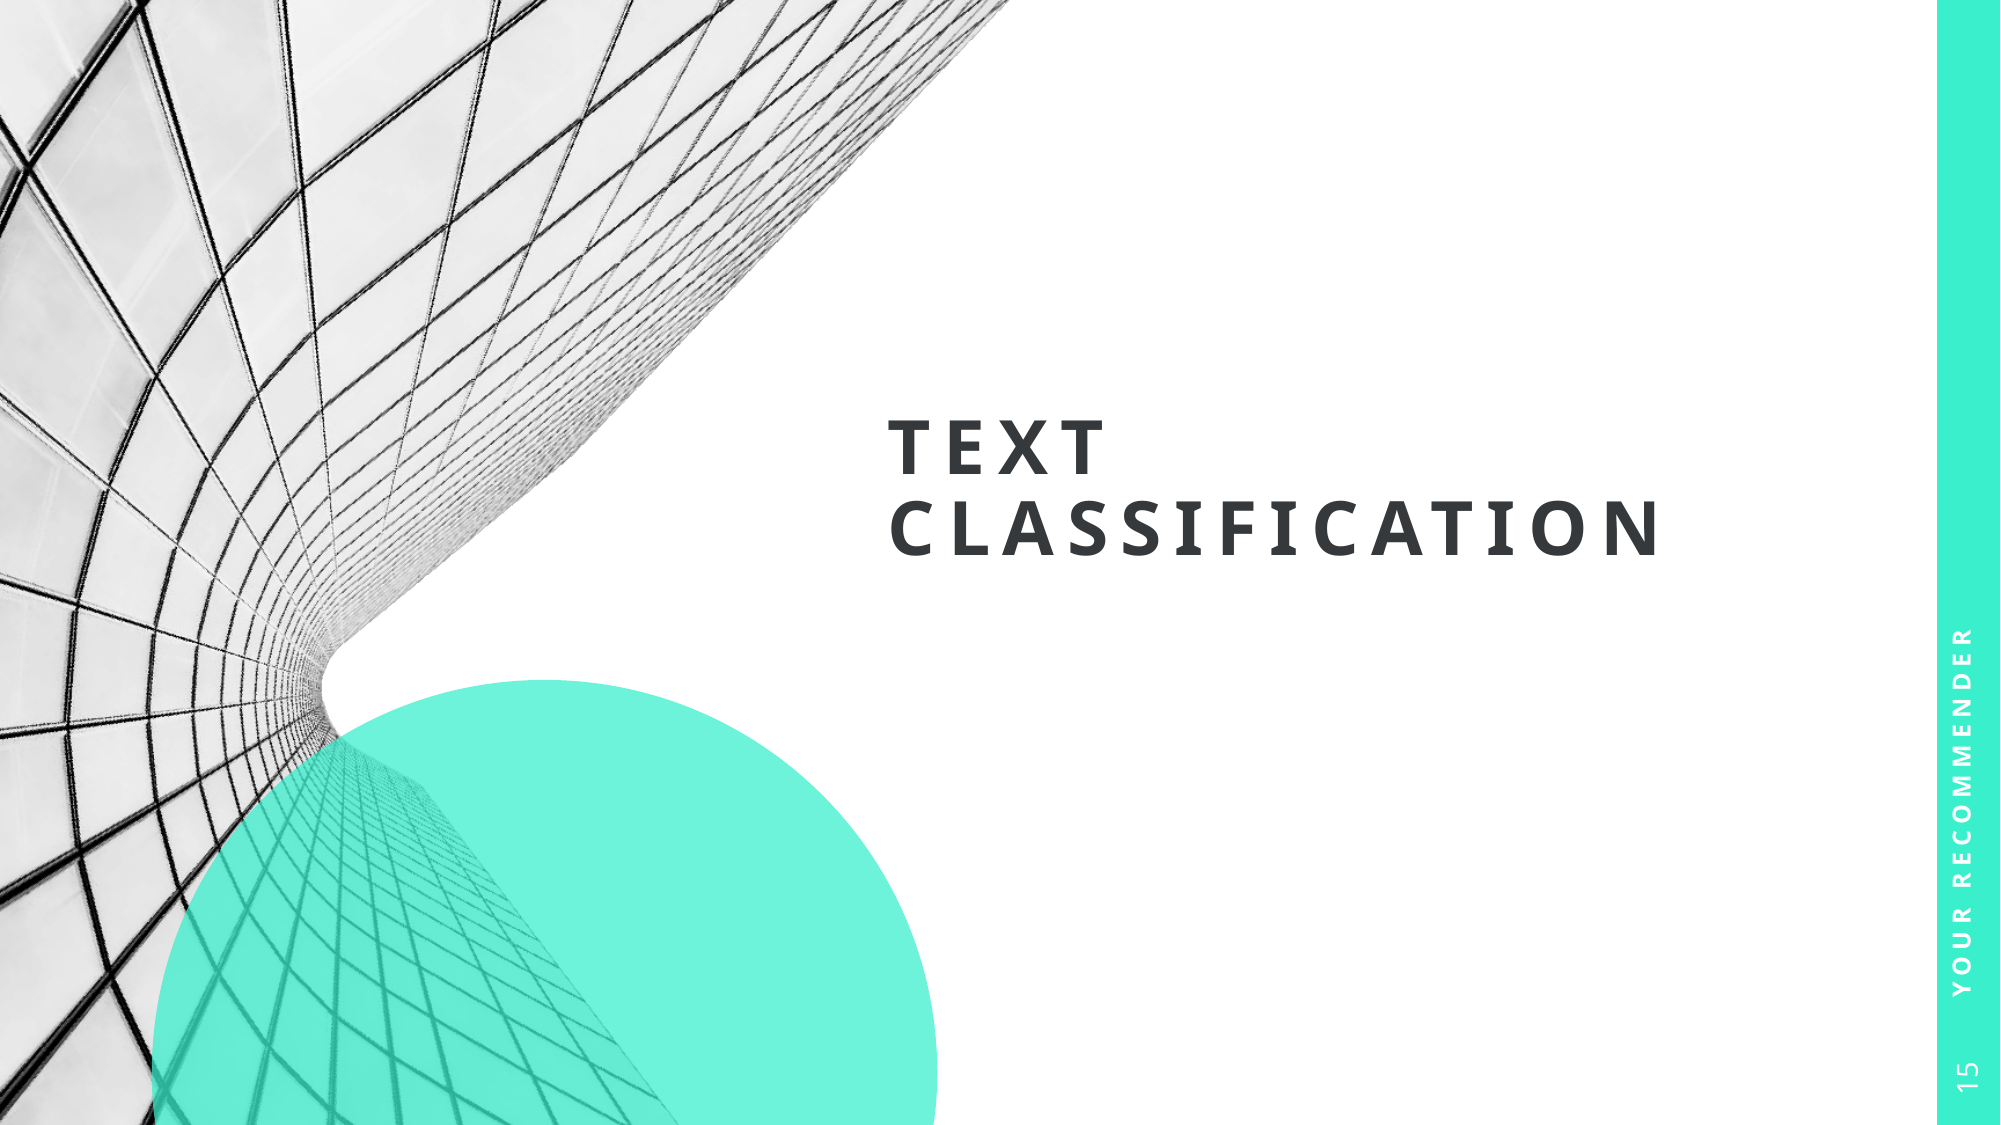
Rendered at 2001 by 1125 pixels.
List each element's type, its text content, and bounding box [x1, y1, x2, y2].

title Text Classification [888, 335, 1878, 572]
slide_number 15 [1937, 1032, 2000, 1125]
footer your recommender [1944, 0, 2000, 1032]
